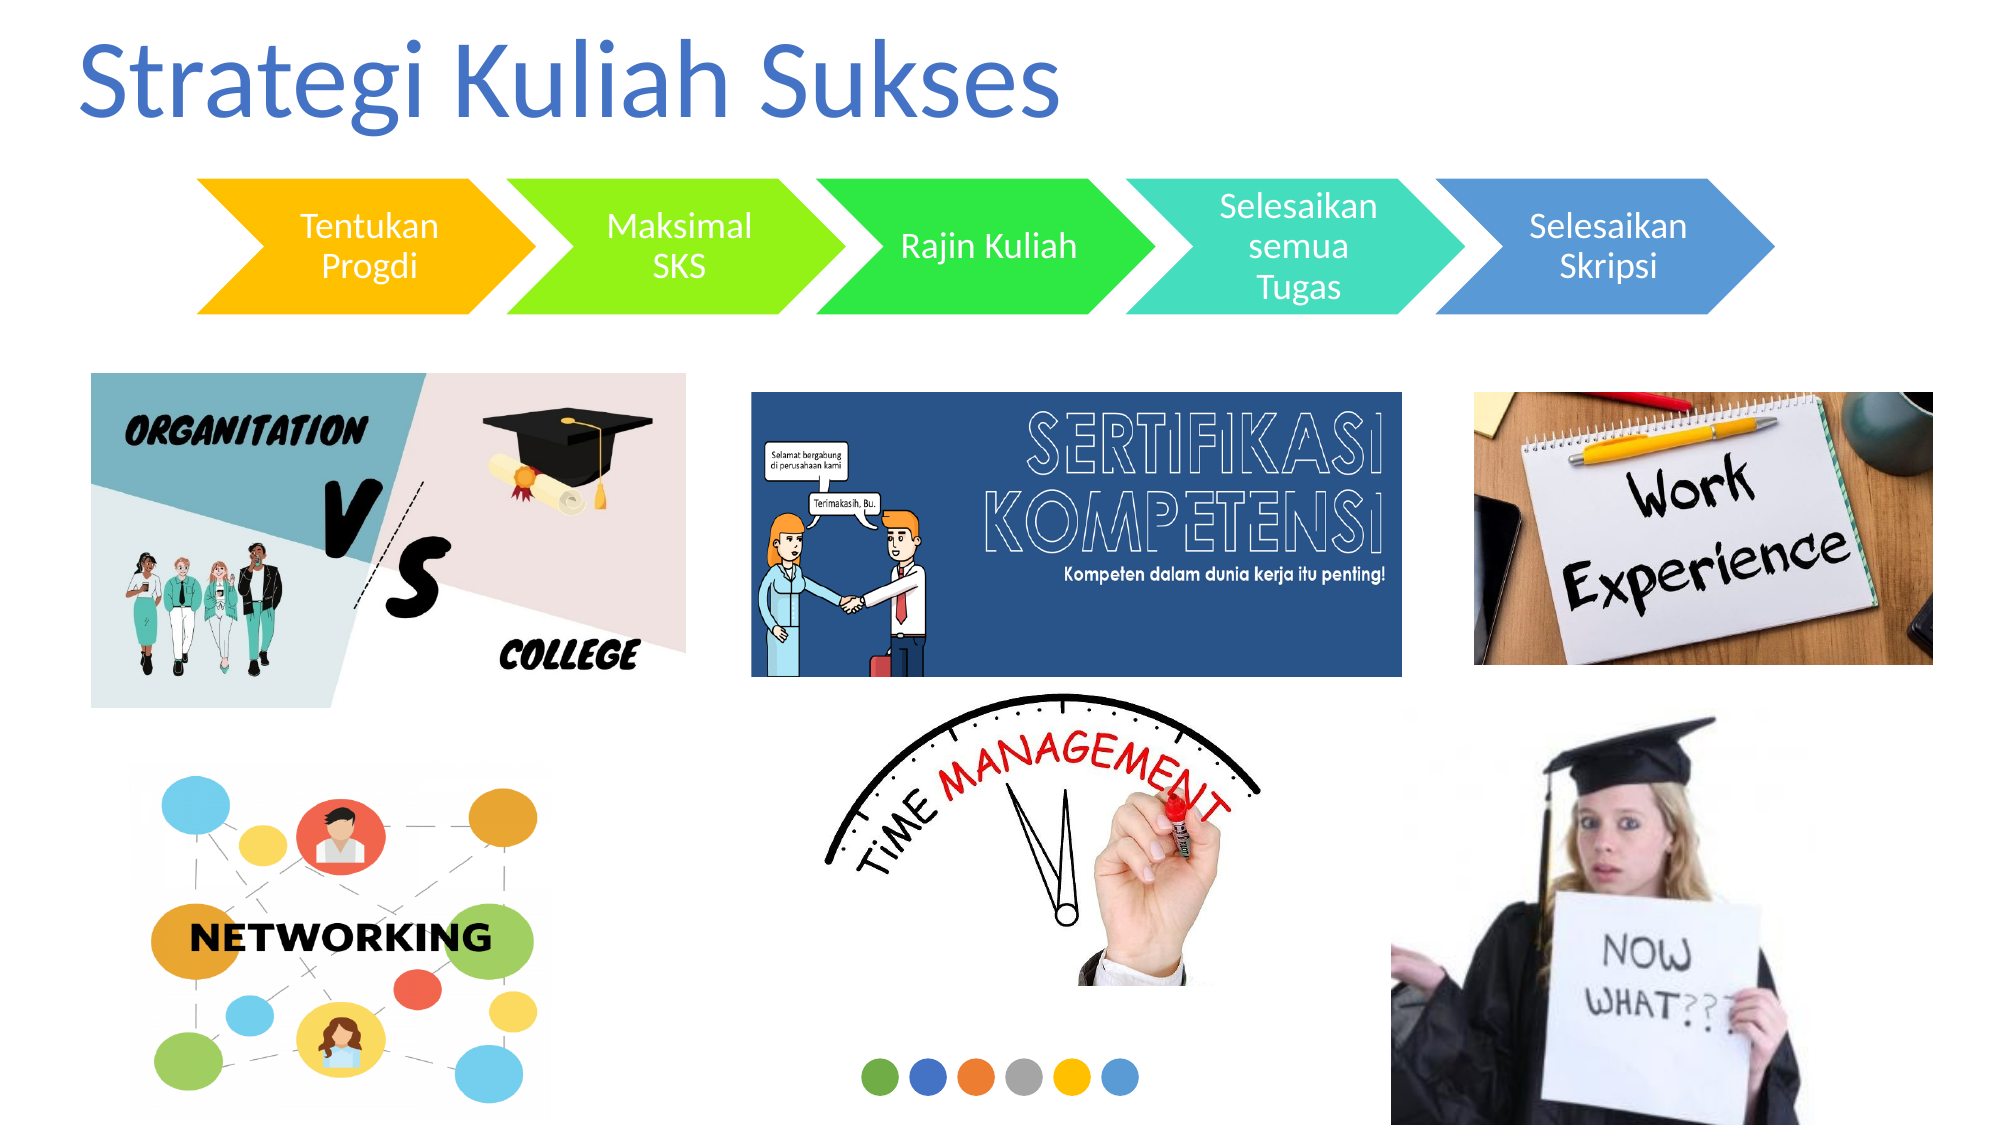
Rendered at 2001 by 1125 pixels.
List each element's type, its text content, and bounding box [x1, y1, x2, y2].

picture [91, 373, 687, 709]
picture [1391, 708, 1816, 1125]
picture [816, 679, 1282, 986]
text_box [193, 177, 1778, 316]
picture [1474, 392, 1934, 665]
picture [130, 763, 551, 1121]
text_box Strategi Kuliah Sukses [57, 0, 1084, 148]
picture [751, 392, 1403, 677]
